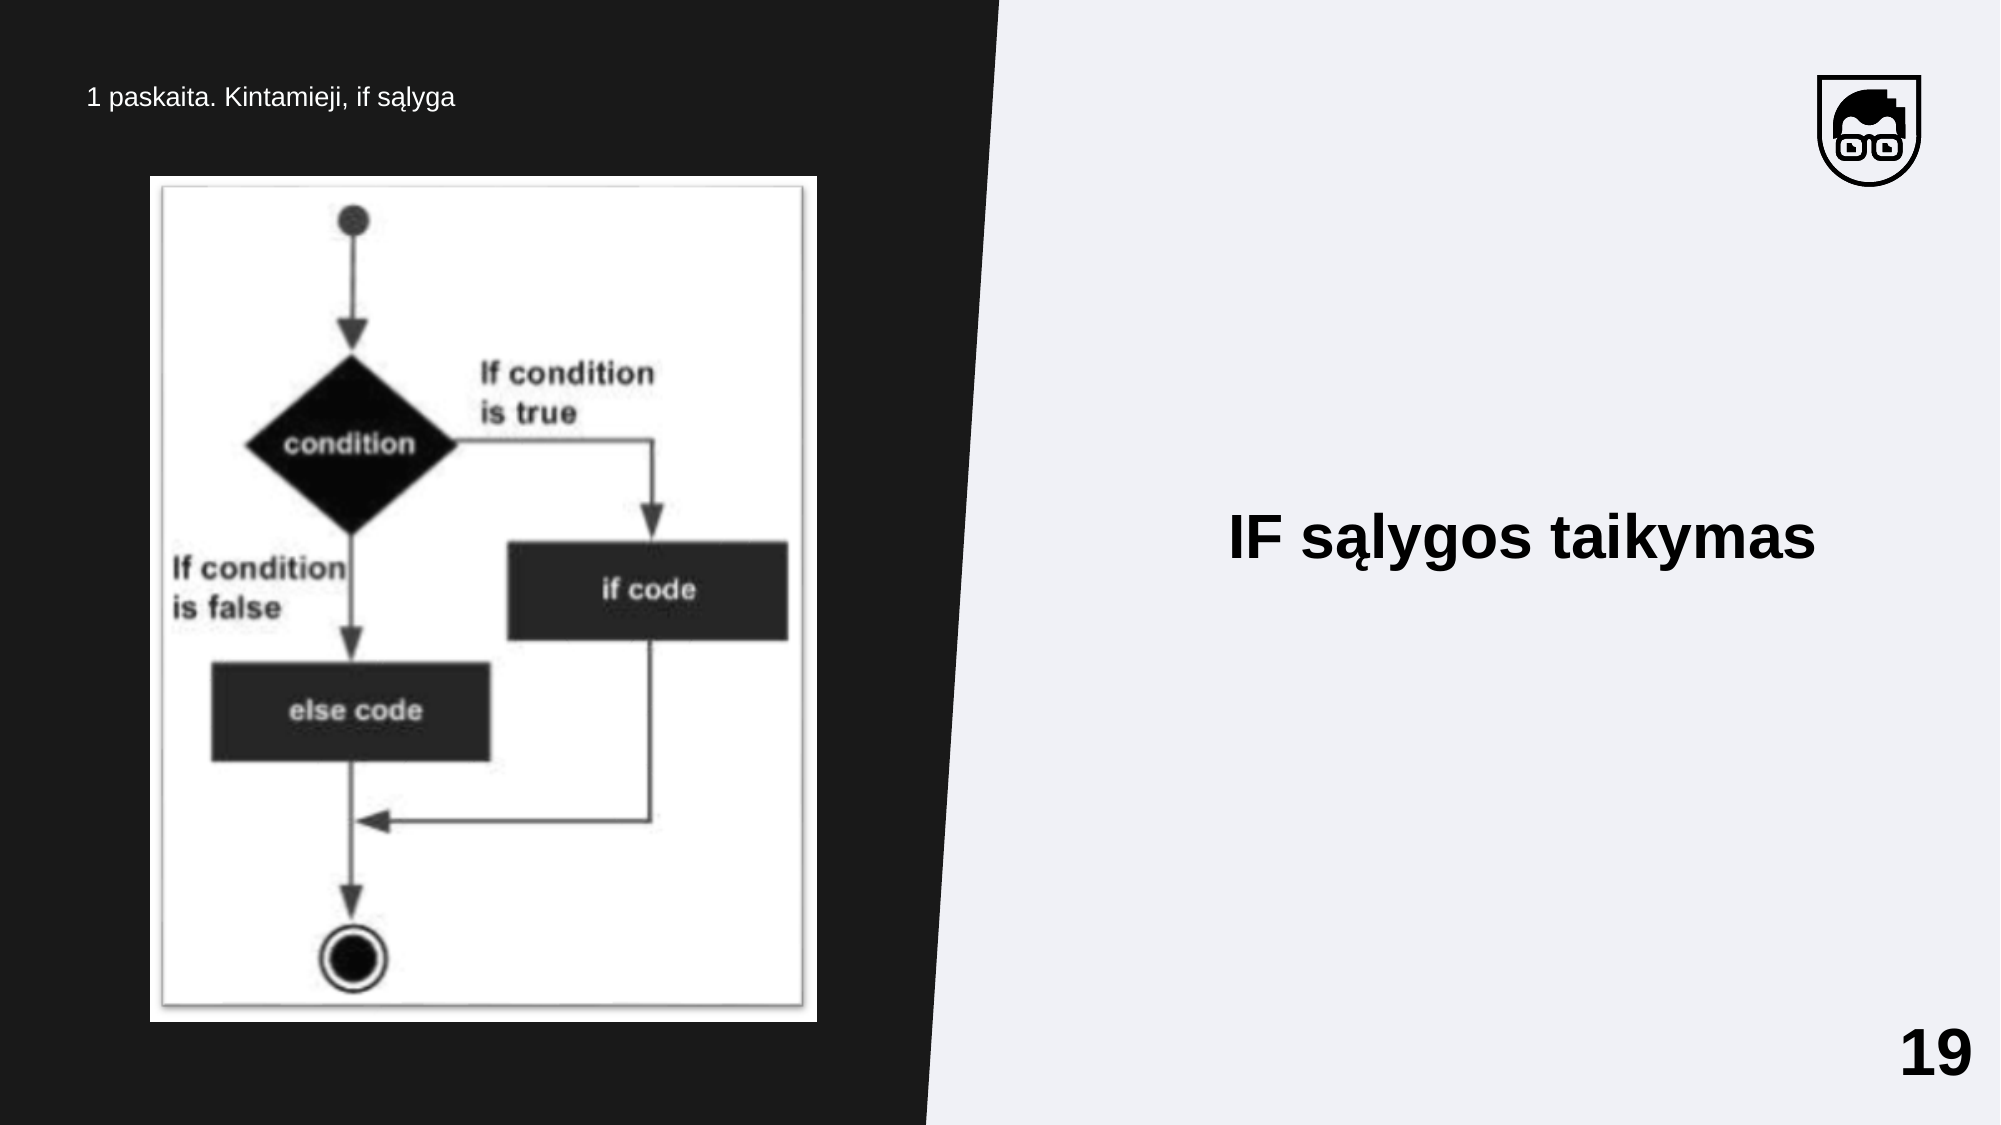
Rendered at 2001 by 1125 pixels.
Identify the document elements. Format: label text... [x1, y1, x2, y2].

text_box IF sąlygos taikymas [1098, 497, 1948, 660]
text_box 1 paskaita. Kintamieji, if sąlyga [78, 75, 1000, 150]
picture [149, 175, 818, 1023]
text_box 19 [1884, 1001, 1989, 1097]
